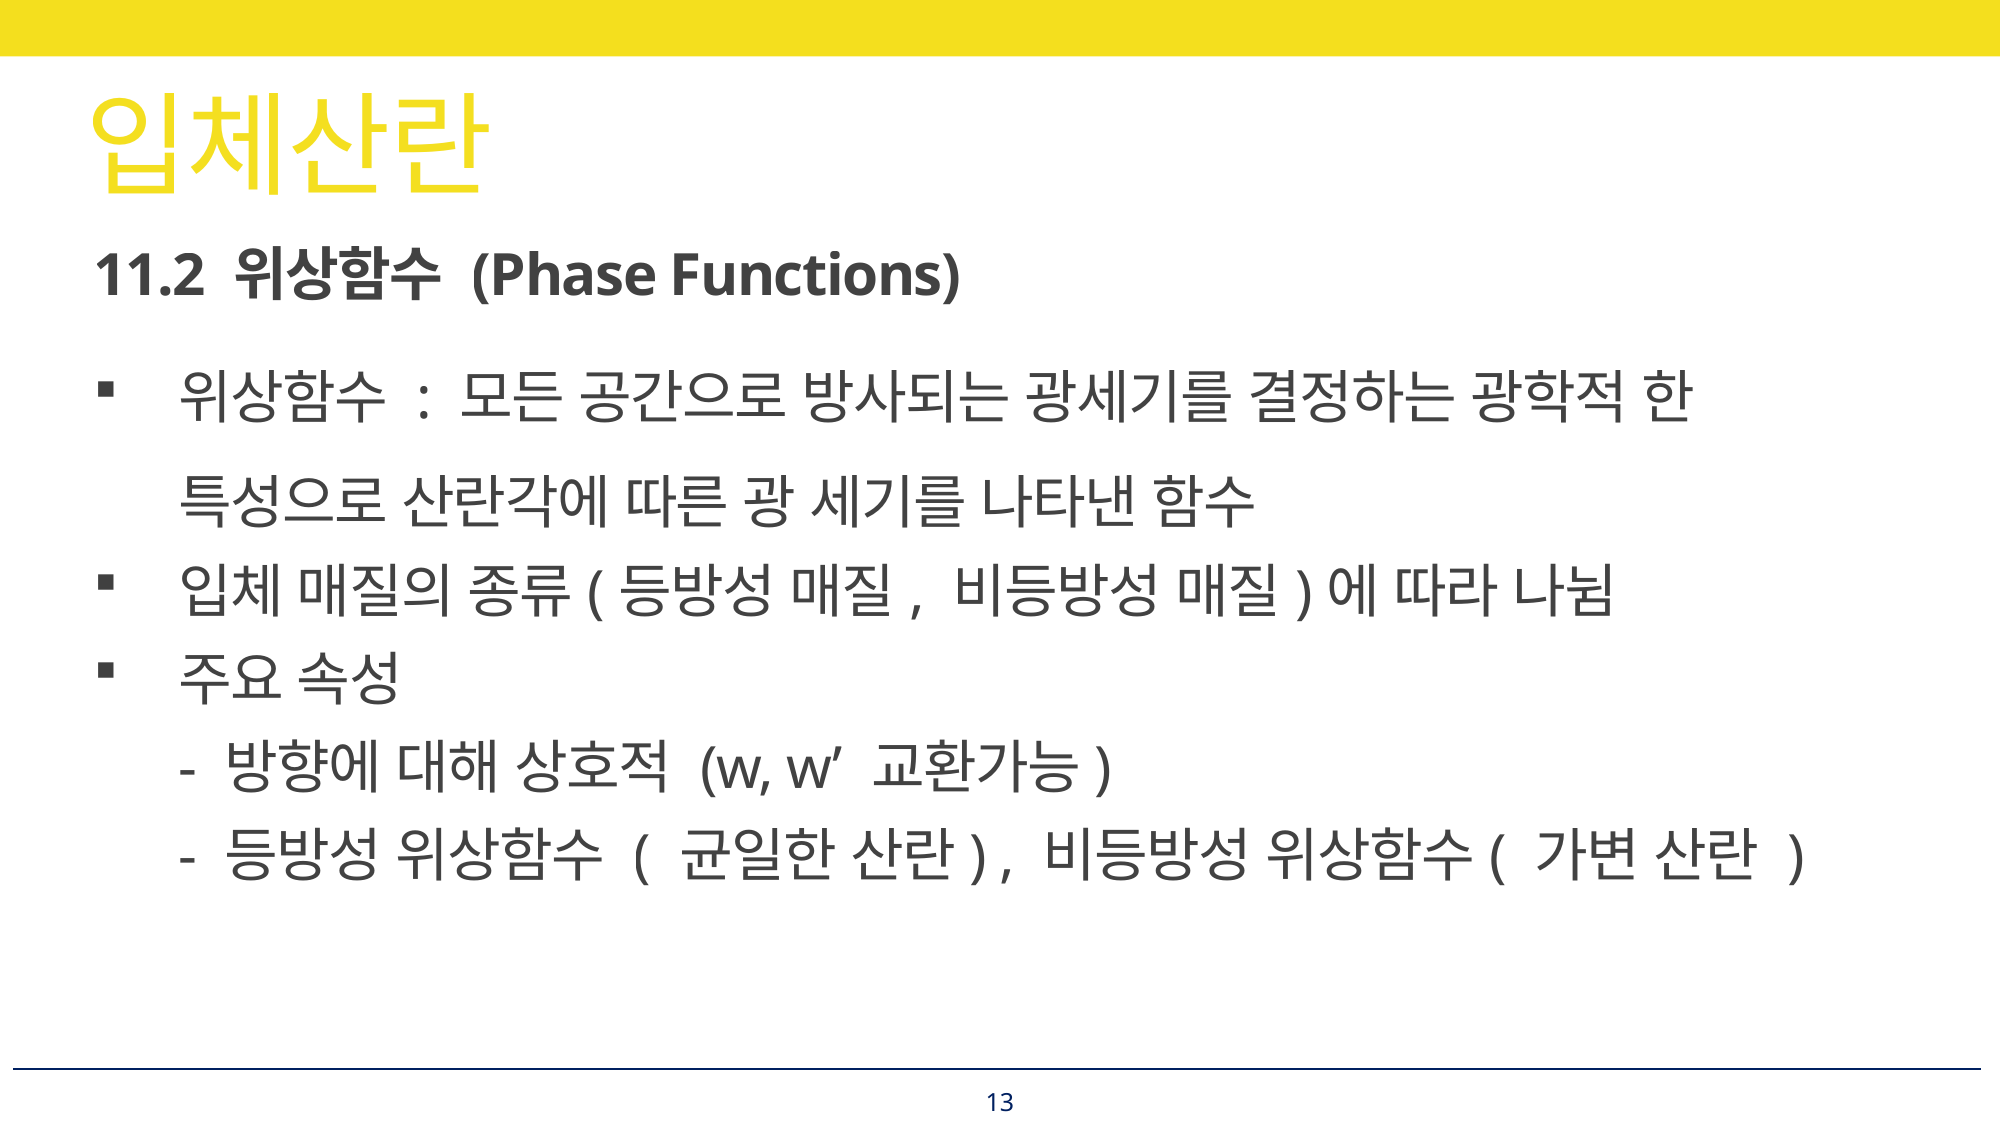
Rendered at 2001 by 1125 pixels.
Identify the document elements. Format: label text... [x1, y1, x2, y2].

list 11.2 위상함수 (Phase Functions) 위상함수 : 모든 공간으로 방사되는 광세기를 결정하는 광학적 한 특성으로 산란각에 따른 광 세기를 나타낸 함수 입체 매질의 종류(등방성 매질, 비등방성 매질)에 따라 나뉨 주요 속성 - 방향에 대해 상호적 (w, w’ 교환가능) - 등방성 위상함수 ( 균일한 산란) , 비등방성 위상함수( 가변 산란 ) [93, 237, 1848, 1049]
title 입체산란 [85, 89, 1915, 212]
slide_number 13 [916, 1078, 1084, 1125]
